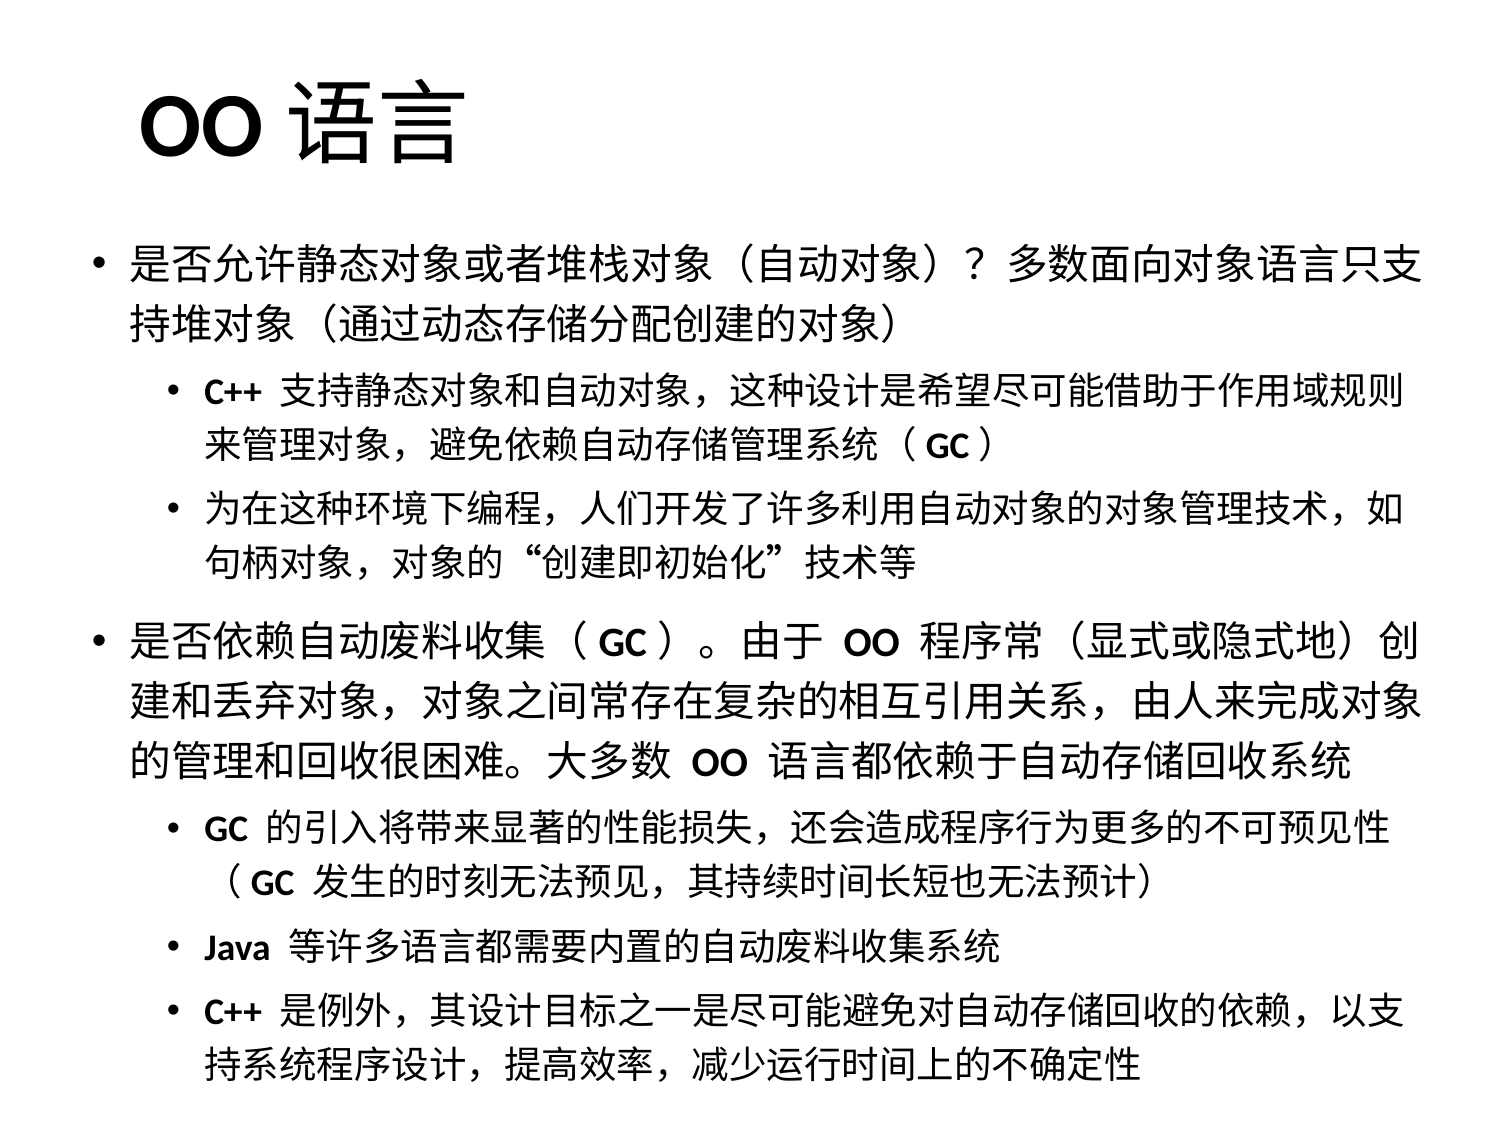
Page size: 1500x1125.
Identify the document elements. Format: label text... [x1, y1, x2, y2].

list 是否允许静态对象或者堆栈对象（自动对象）？多数面向对象语言只支持堆对象（通过动态存储分配创建的对象） C++ 支持静态对象和自动对象，这种设计是希望尽可能借助于作用域规则来管理对象，避免依赖自动存储管理系统（GC） 为在这种环境下编程，人们开发了许多利用自动对象的对象管理技术，如句柄对象，对象的“创建即初始化”技术等 是否依赖自动废料收集（GC）。由于 OO 程序常（显式或隐式地）创建和丢弃对象，对象之间常存在复杂的相互引用关系，由人来完成对象的管理和回收很困难。大多数 OO 语言都依赖于自动存储回收系统 GC 的引入将带来显著的性能损失，还会造成程序行为更多的不可预见性（GC 发生的时刻无法预见，其持续时间长短也无法预计） Java 等许多语言都需要内置的自动废料收集系统 C++ 是例外，其设计目标之一是尽可能避免对自动存储回收的依赖，以支持系统程序设计，提高效率，减少运行时间上的不确定性 [76, 220, 1447, 1035]
title OO语言 [124, 32, 1400, 220]
